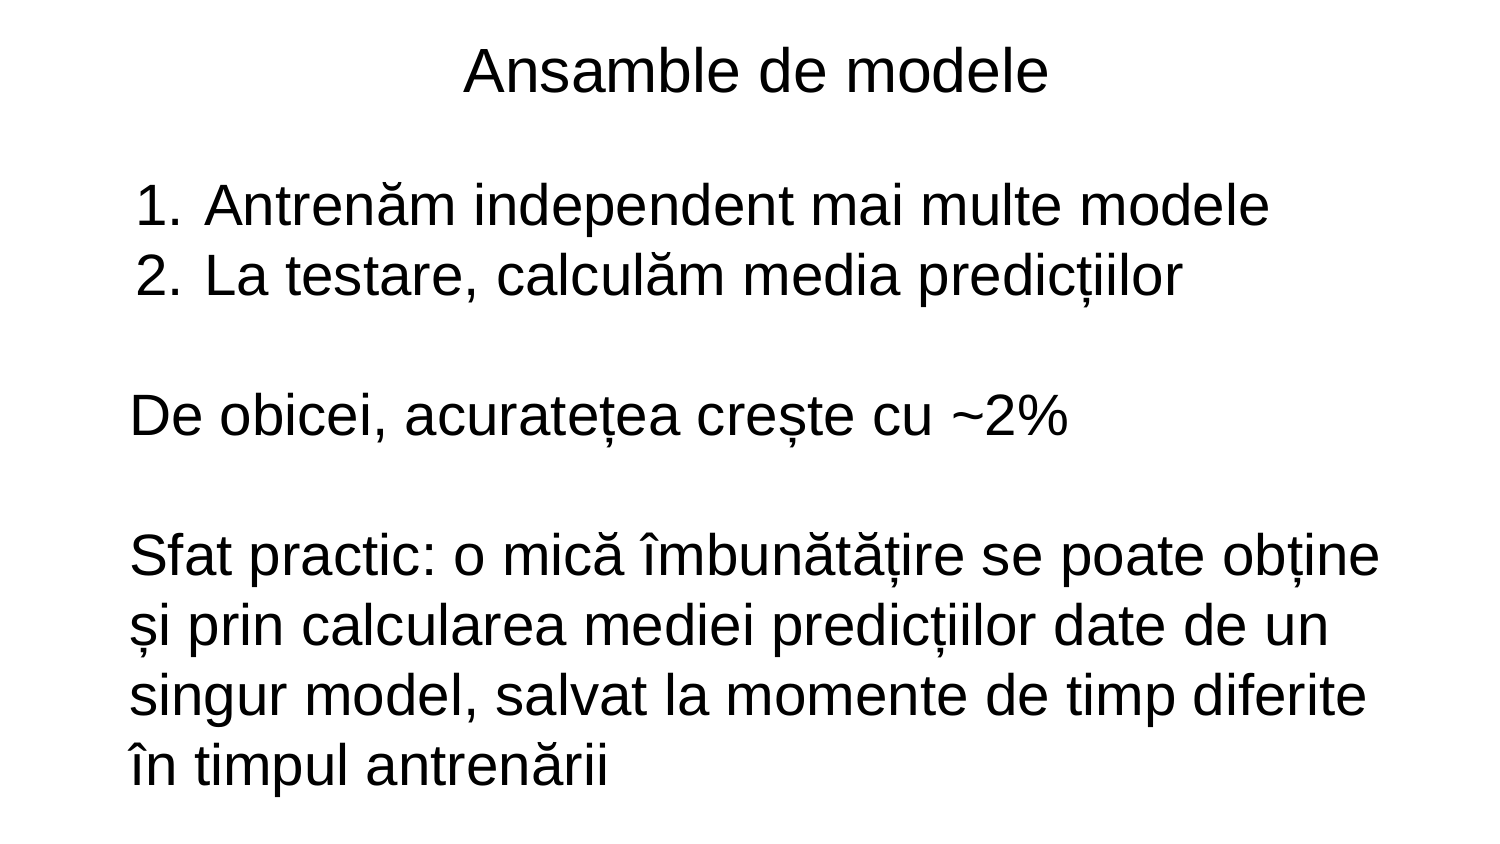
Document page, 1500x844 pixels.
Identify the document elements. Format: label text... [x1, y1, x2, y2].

text_box Antrenăm independent mai multe modele La testare, calculăm media predicțiilor De obicei, acuratețea crește cu ~2% Sfat practic: o mică îmbunătățire se poate obține și prin calcularea mediei predicțiilor date de un singur model, salvat la momente de timp diferite în timpul antrenării [114, 152, 1423, 816]
text_box Ansamble de modele [61, 15, 1453, 141]
